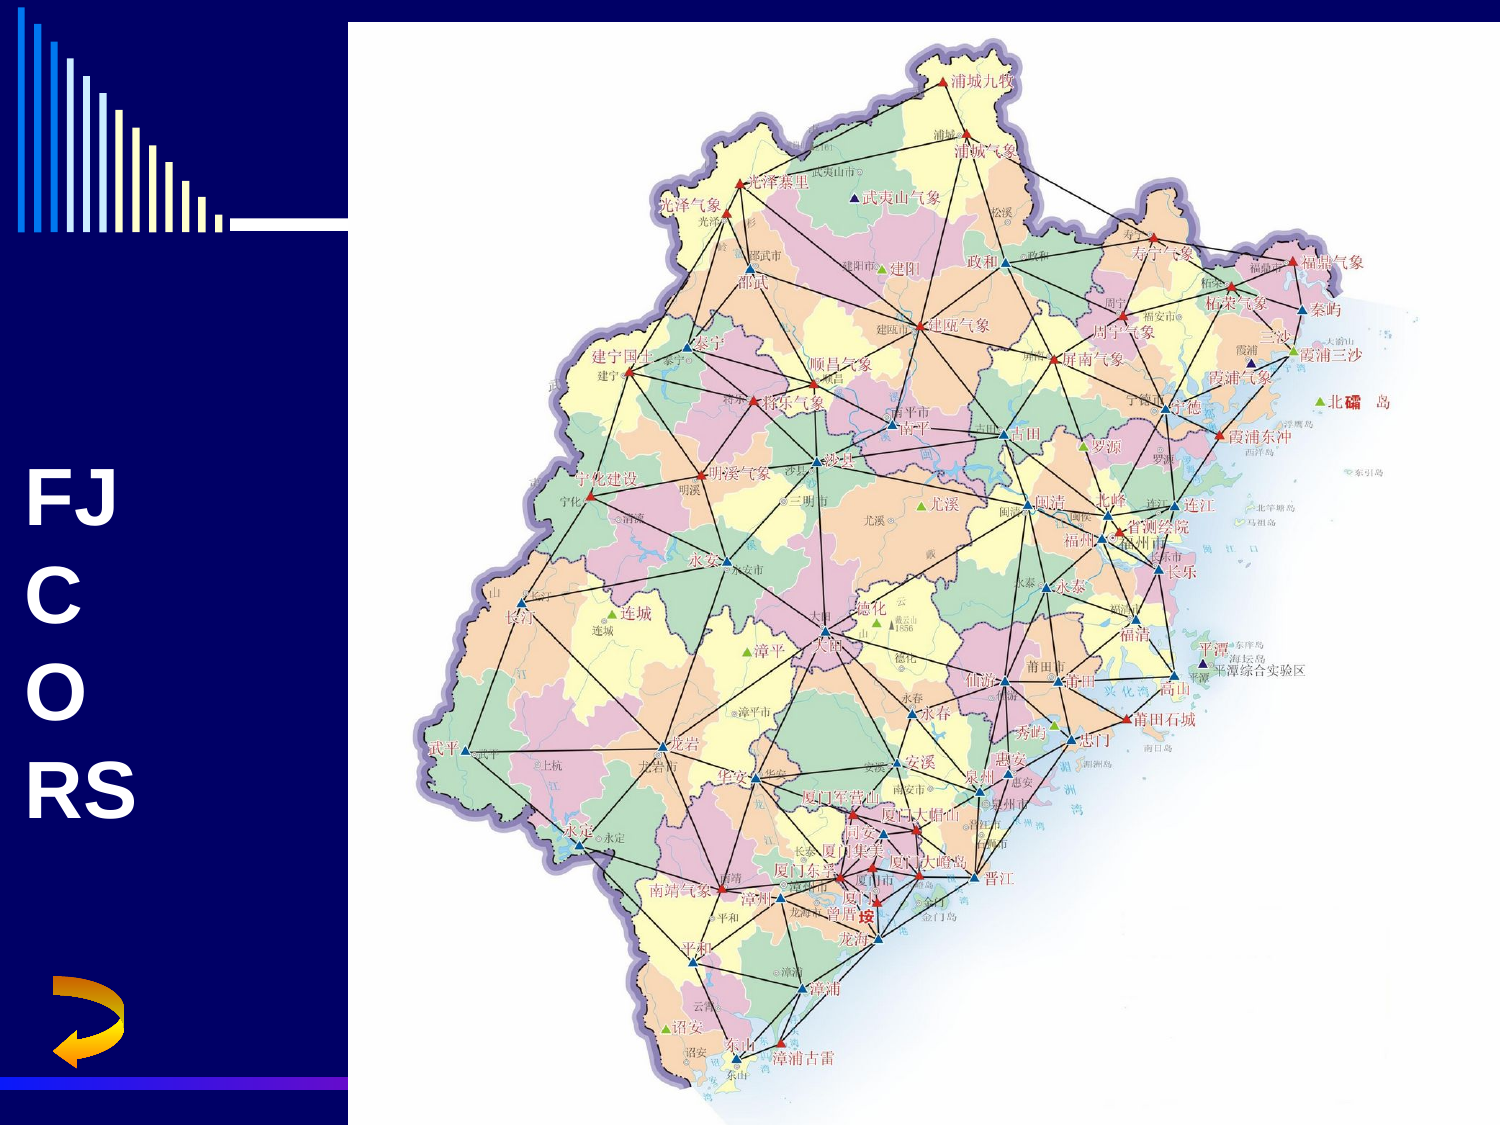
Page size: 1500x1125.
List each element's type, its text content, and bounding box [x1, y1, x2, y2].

picture [348, 22, 1500, 1125]
text_box [53, 976, 124, 1069]
title FJCORS [17, 267, 148, 1012]
